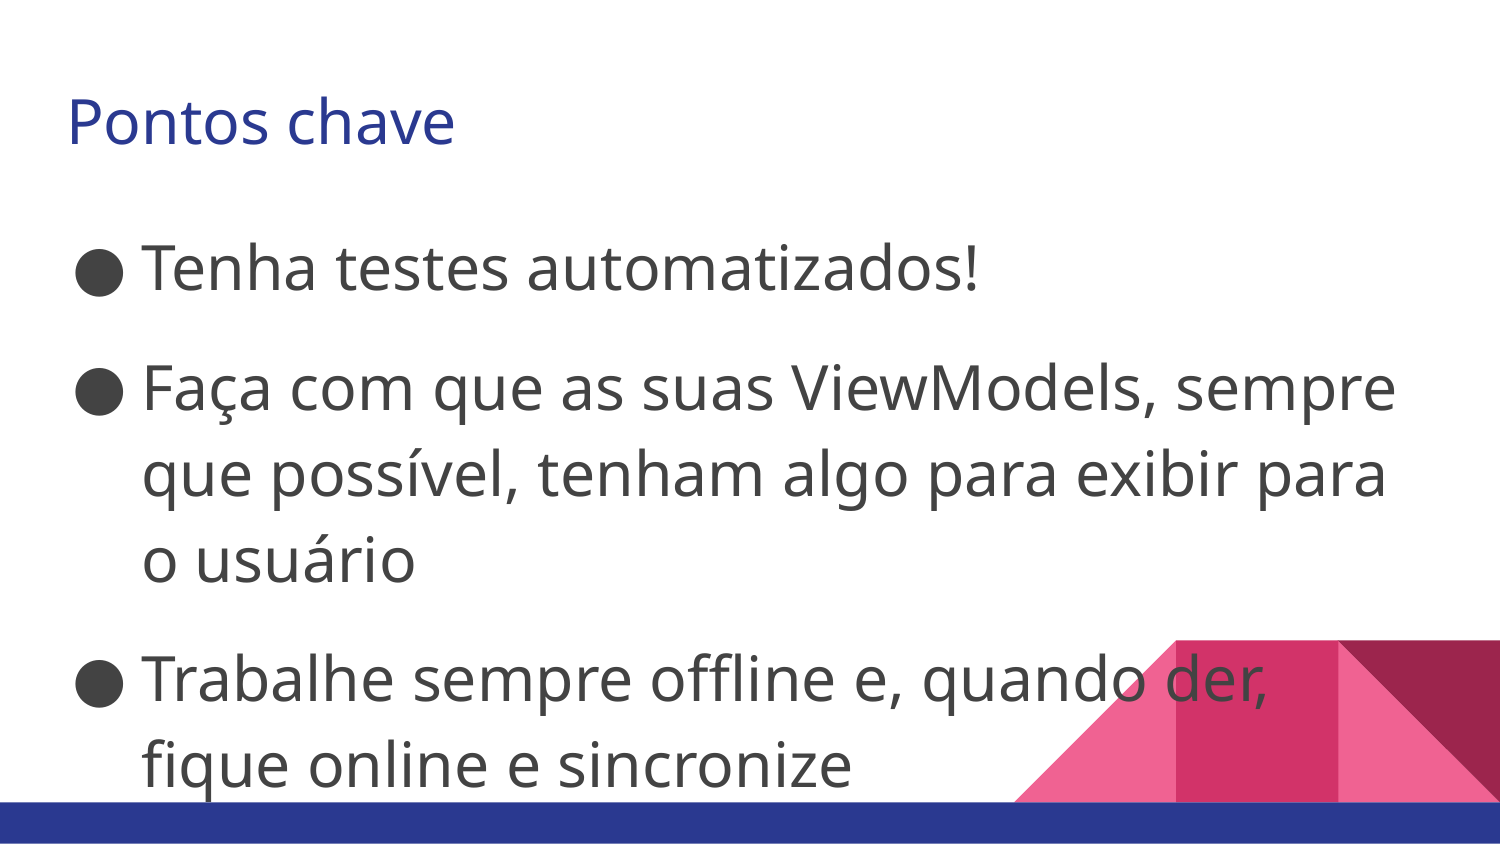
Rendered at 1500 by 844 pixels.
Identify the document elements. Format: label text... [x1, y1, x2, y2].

list Tenha testes automatizados! Faça com que as suas ViewModels, sempre que possível, tenham algo para exibir para o usuário Trabalhe sempre offline e, quando der, fique online e sincronize [51, 201, 1449, 750]
title Pontos chave [51, 67, 1449, 167]
